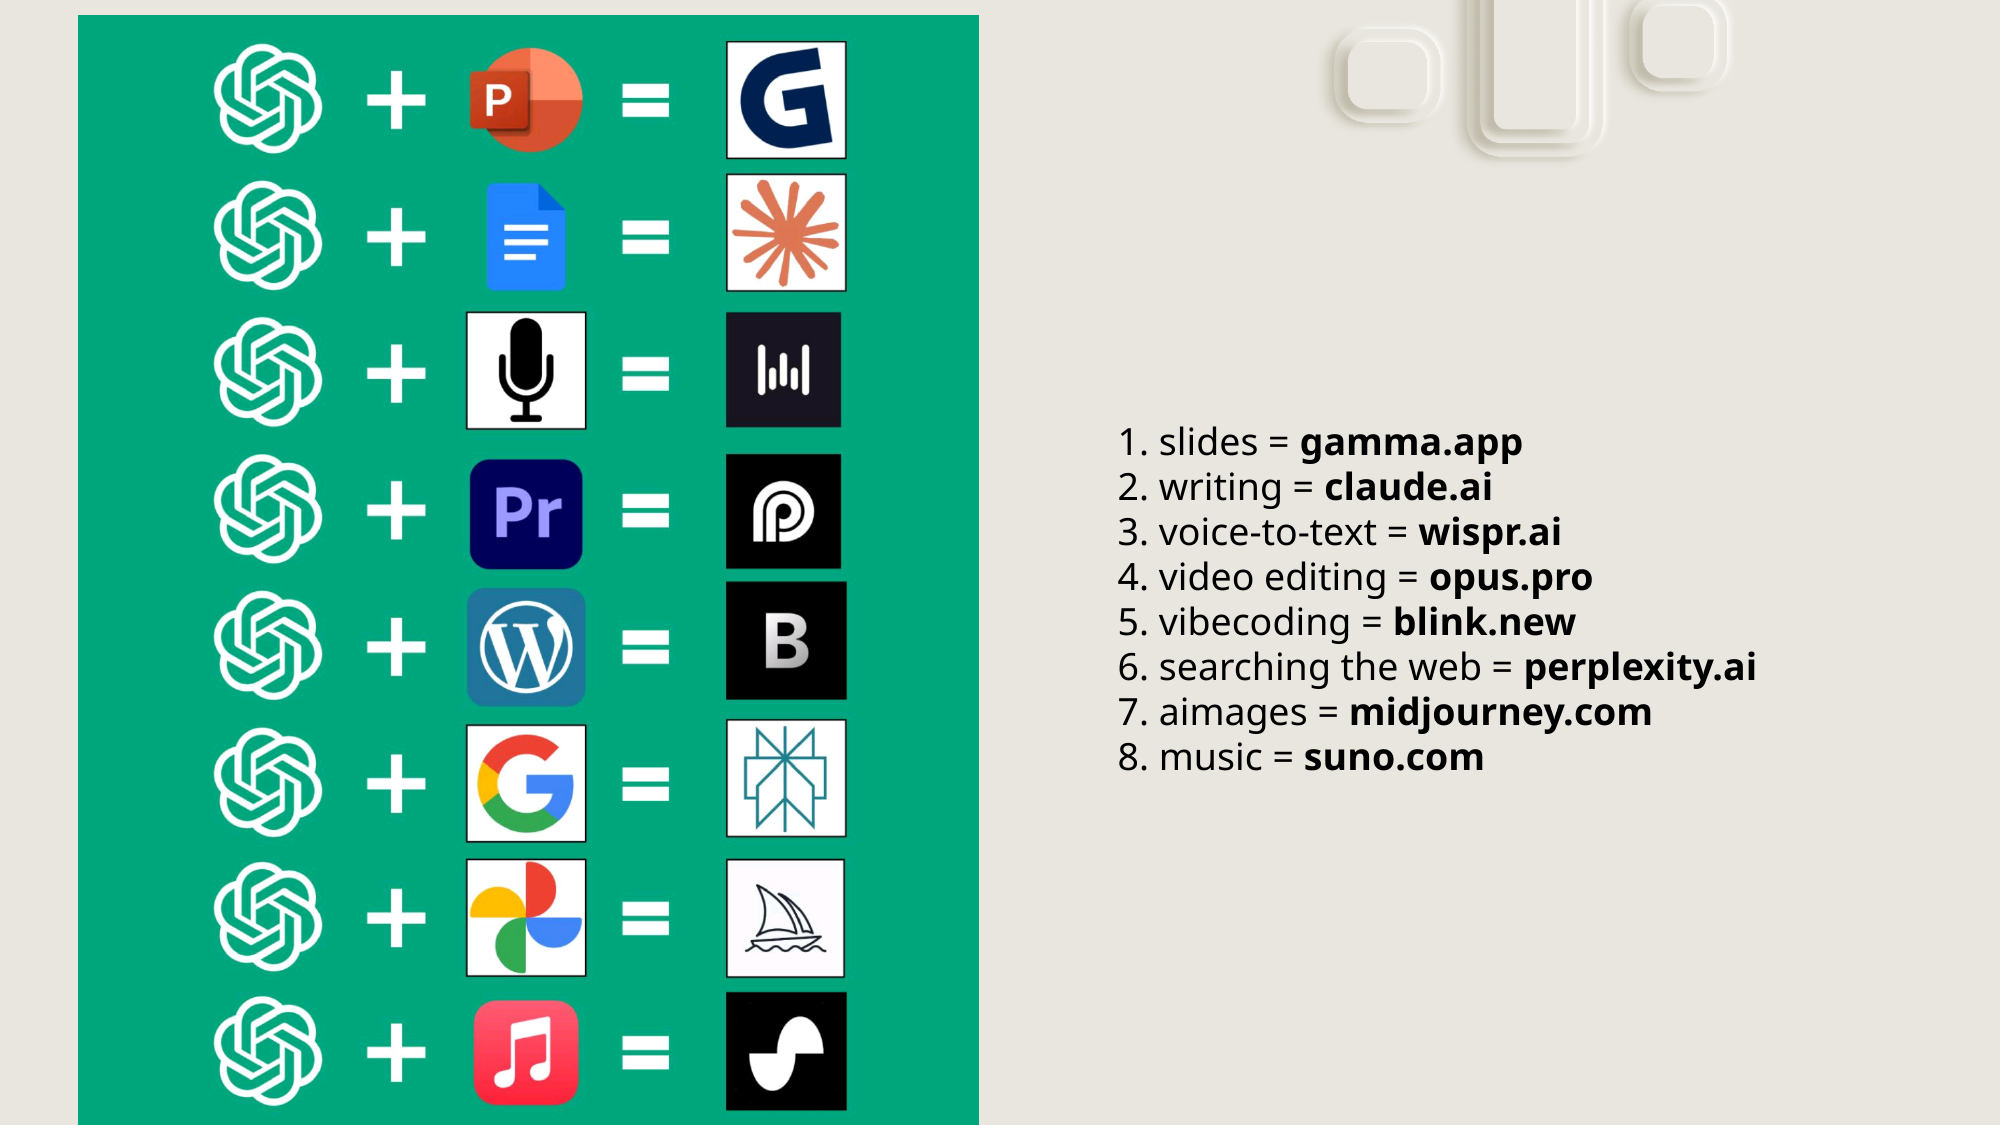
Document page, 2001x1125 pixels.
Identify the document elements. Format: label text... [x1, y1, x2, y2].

text_box 1. slides = gamma.app 2. writing = claude.ai 3. voice-to-text = wispr.ai 4. video editing = opus.pro 5. vibecoding = blink.new 6. searching the web = perplexity.ai 7. aimages = midjourney.com 8. music = suno.com [1103, 365, 2000, 786]
picture [0, 0, 2000, 1125]
